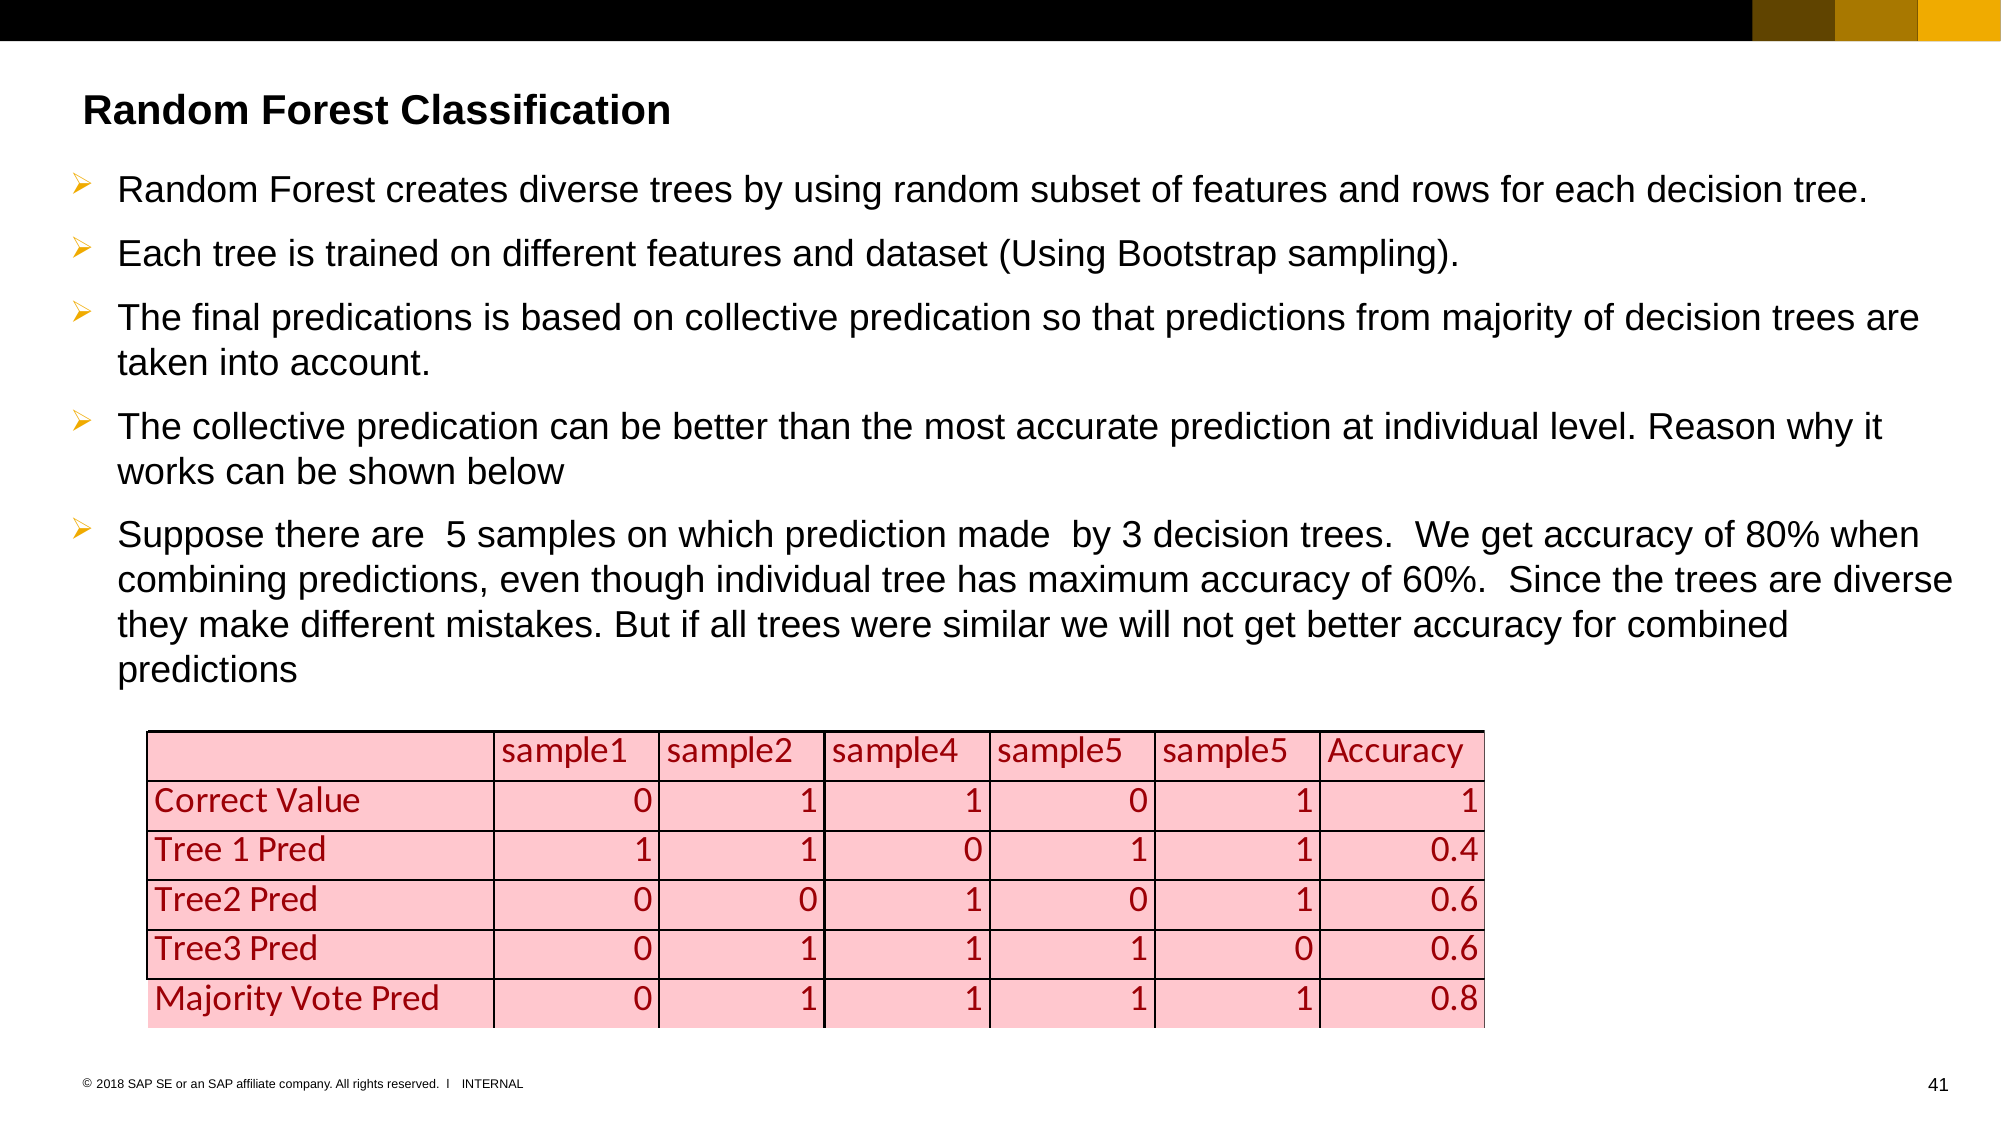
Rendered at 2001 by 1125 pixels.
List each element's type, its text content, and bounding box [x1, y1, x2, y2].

title Random Forest Classification [82, 82, 1918, 134]
text_box Random Forest creates diverse trees by using random subset of features and rows for each decision tree. Each tree is trained on different features and dataset (Using Bootstrap sampling). The final predications is based on collective predication so that predictions from majority of decision trees are taken into account. The collective predication can be better than the most accurate prediction at individual level. Reason why it works can be shown below Suppose there are 5 samples on which prediction made by 3 decision trees. We get accuracy of 80% when combining predictions, even though individual tree has maximum accuracy of 60%. Since the trees are diverse they make different mistakes. But if all trees were similar we will not get better accuracy for combined predictions [70, 165, 1960, 882]
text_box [145, 730, 1487, 1031]
